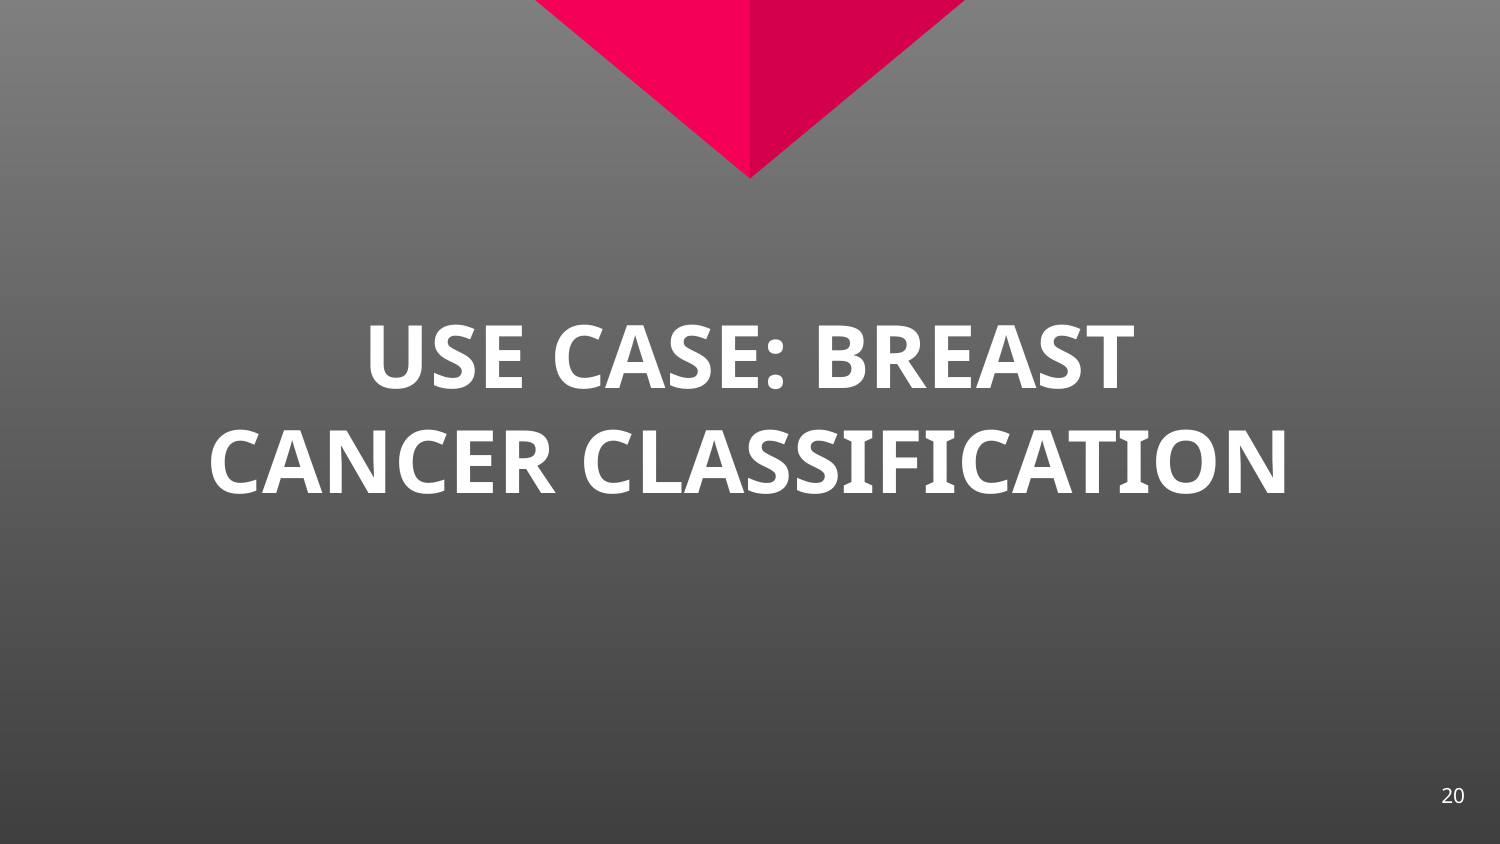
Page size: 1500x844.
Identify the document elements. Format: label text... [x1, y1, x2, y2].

title USE CASE: BREAST CANCER CLASSIFICATION [185, 285, 1315, 558]
slide_number ‹#› [1389, 764, 1480, 830]
